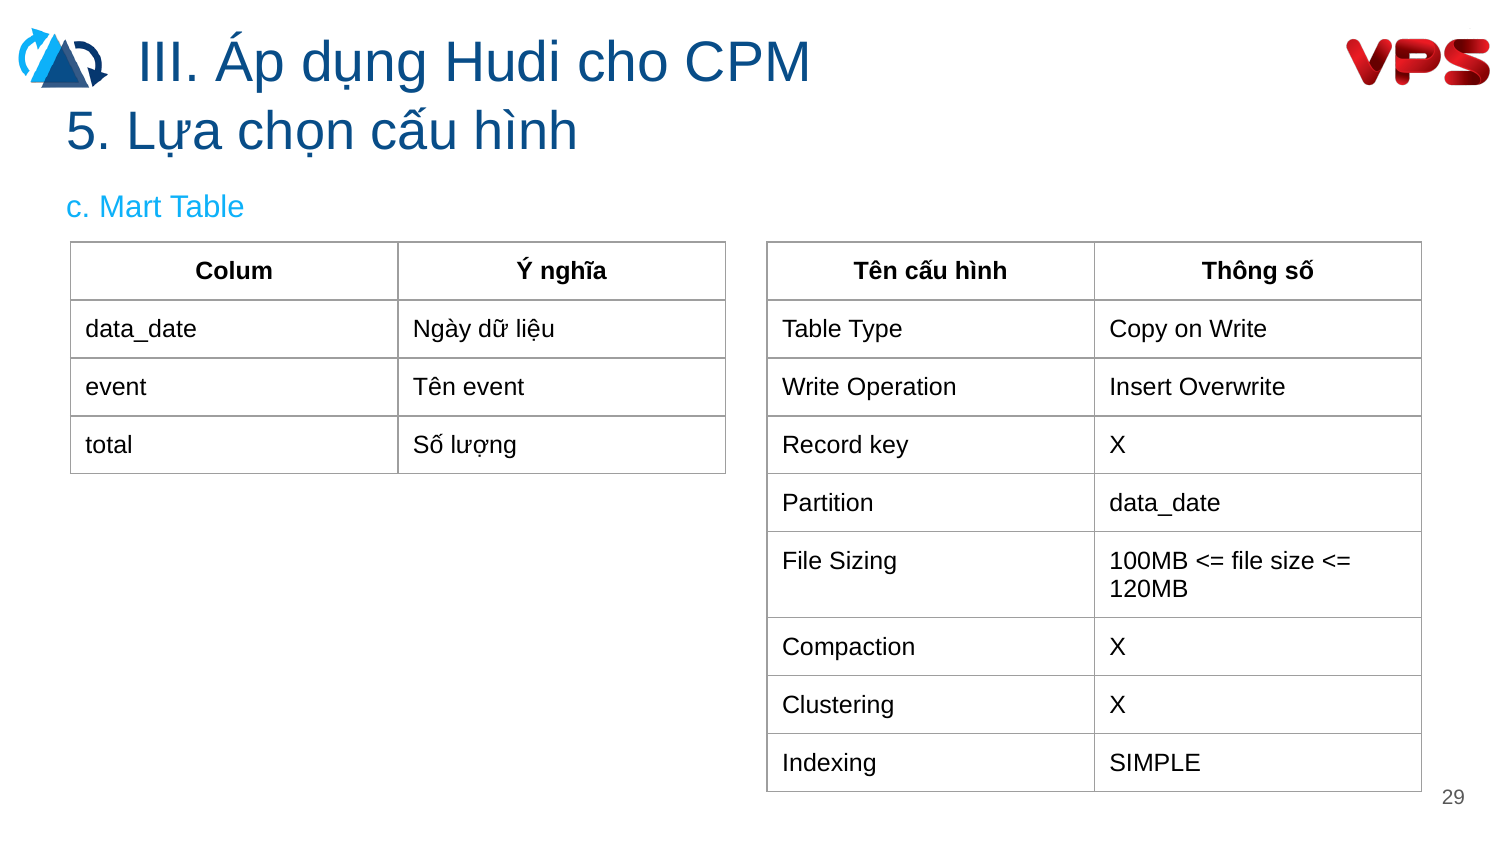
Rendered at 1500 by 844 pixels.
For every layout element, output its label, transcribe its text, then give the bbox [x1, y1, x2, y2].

title III. Áp dụng Hudi cho CPM [122, 15, 1336, 85]
table_header Ý nghĩa [399, 243, 725, 299]
table_cell Record key [768, 417, 1094, 473]
table_cell Tên event [399, 359, 725, 415]
table_cell SIMPLE [1095, 734, 1421, 791]
table_cell Copy on Write [1095, 301, 1421, 357]
table_cell Ngày dữ liệu [399, 301, 725, 357]
table_cell total [71, 417, 397, 473]
table_cell event [71, 359, 397, 415]
list c. Mart Table [51, 180, 1449, 812]
title 5. Lựa chọn cấu hình [51, 85, 1449, 180]
table_header Colum [71, 243, 397, 299]
table_cell 100MB <= file size <= 120MB [1095, 532, 1421, 617]
table_cell Số lượng [399, 417, 725, 473]
table_cell data_date [71, 301, 397, 357]
table_header Thông số [1095, 243, 1421, 299]
table_header Tên cấu hình [768, 243, 1094, 299]
table_cell X [1095, 676, 1421, 733]
picture [0, 0, 123, 123]
table_cell Compaction [768, 618, 1094, 675]
table_cell Write Operation [768, 359, 1094, 415]
table_cell Indexing [768, 734, 1094, 791]
slide_number ‹#› [1389, 764, 1480, 830]
picture [1336, 28, 1500, 94]
table_cell File Sizing [768, 532, 1094, 617]
table_cell Table Type [768, 301, 1094, 357]
table_cell data_date [1095, 474, 1421, 531]
table_cell Clustering [768, 676, 1094, 733]
table_cell X [1095, 417, 1421, 473]
table_cell X [1095, 618, 1421, 675]
table_cell Partition [768, 474, 1094, 531]
table_cell Insert Overwrite [1095, 359, 1421, 415]
